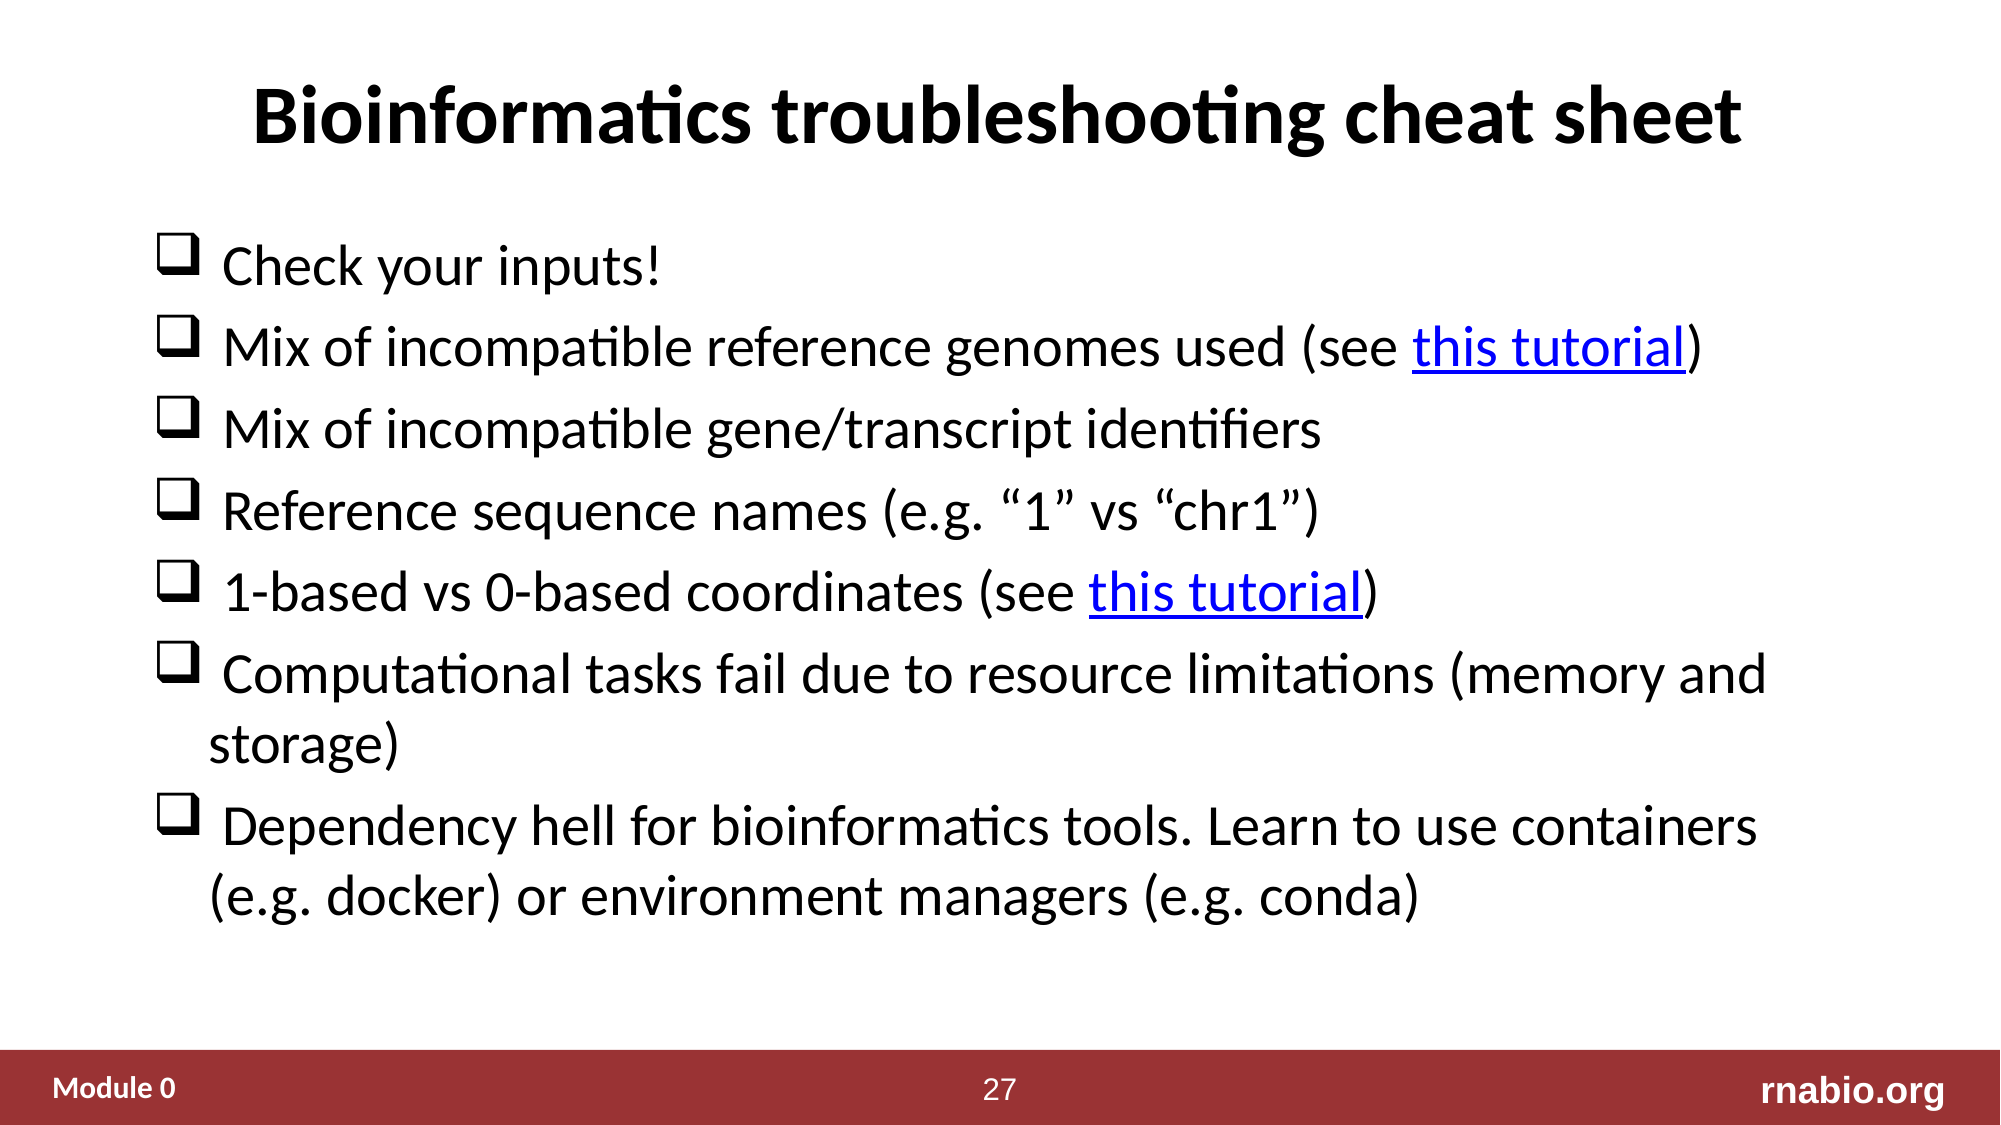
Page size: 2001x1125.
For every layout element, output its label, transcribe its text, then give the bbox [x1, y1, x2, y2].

title Bioinformatics troubleshooting cheat sheet [56, 1, 1941, 220]
list Check your inputs! Mix of incompatible reference genomes used (see this tutorial) Mix of incompatible gene/transcript identifiers Reference sequence names (e.g. “1” vs “chr1”) 1-based vs 0-based coordinates (see this tutorial) Computational tasks fail due to resource limitations (memory and storage) Dependency hell for bioinformatics tools. Learn to use containers (e.g. docker) or environment managers (e.g. conda) [137, 219, 1863, 1014]
